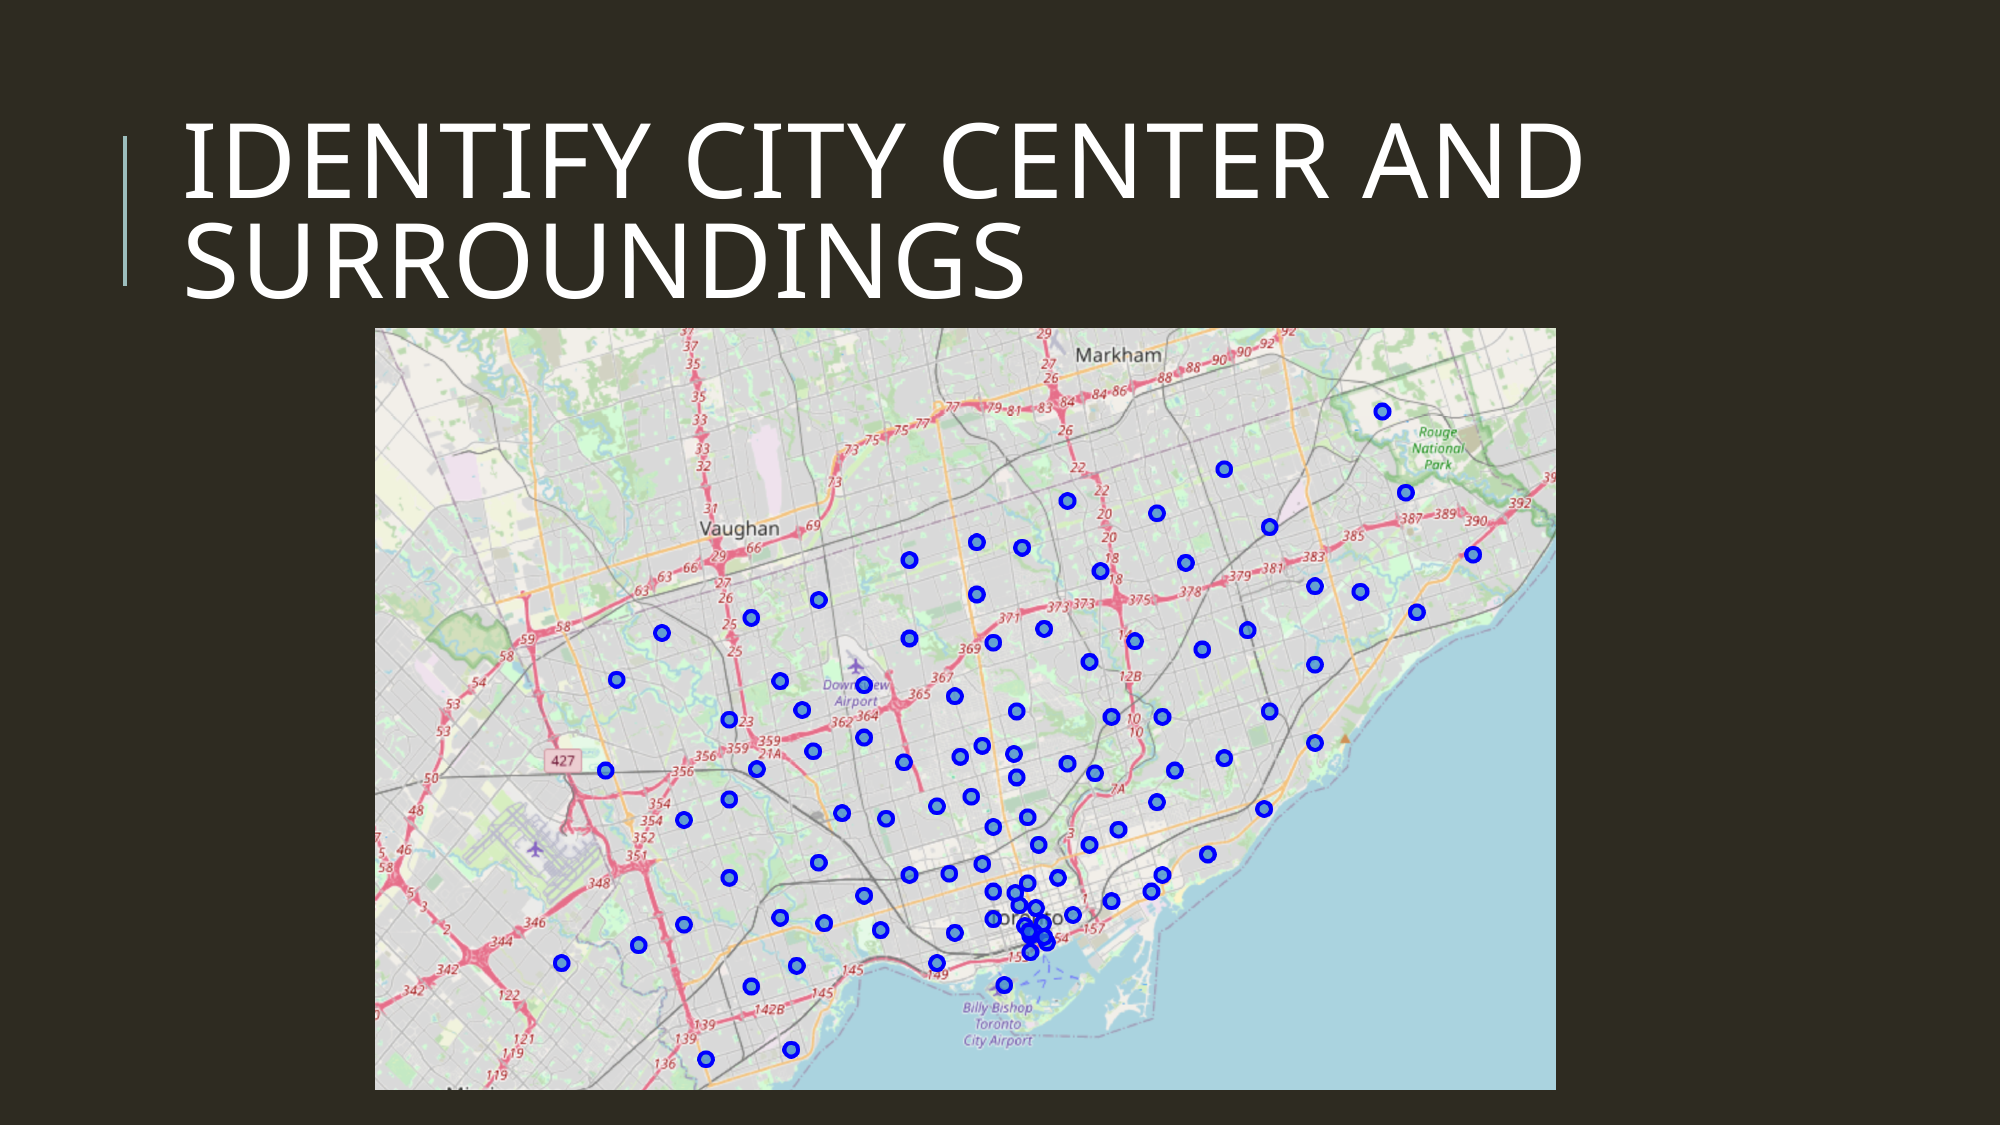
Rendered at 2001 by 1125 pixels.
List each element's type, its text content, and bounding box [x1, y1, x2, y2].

picture [375, 328, 1556, 1090]
title Identify City center and surroundings [168, 96, 1763, 342]
